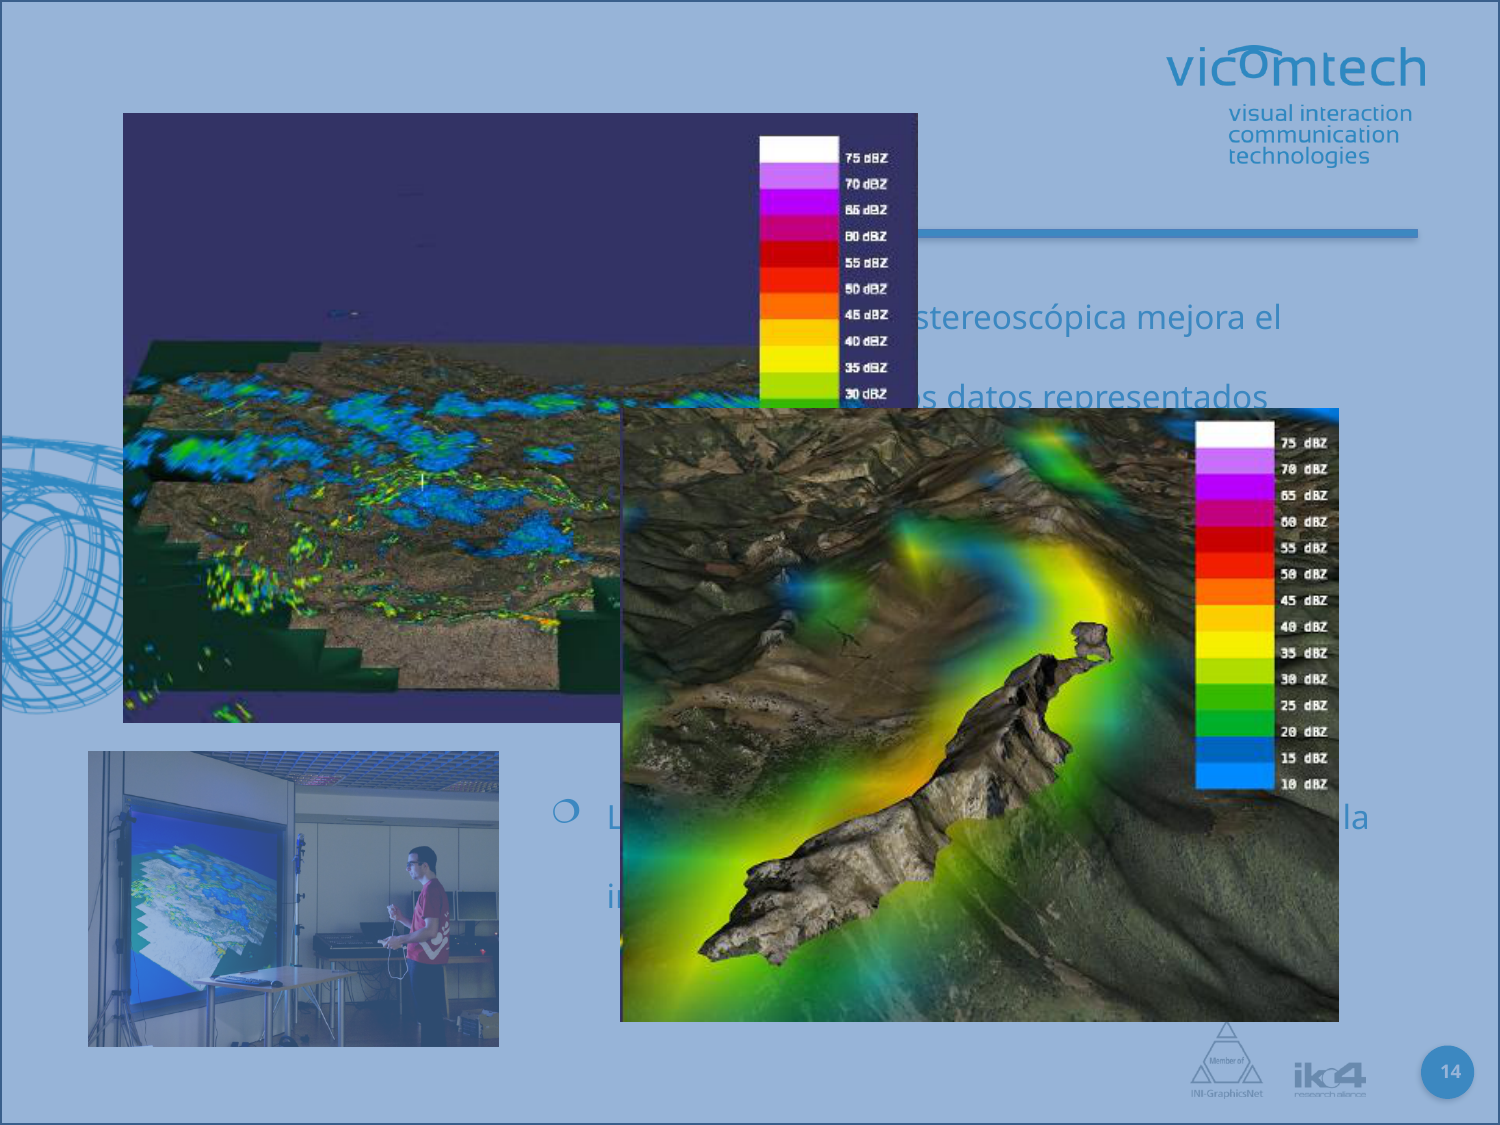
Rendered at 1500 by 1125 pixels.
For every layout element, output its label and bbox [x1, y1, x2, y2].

text_box [0, 0, 1500, 1125]
